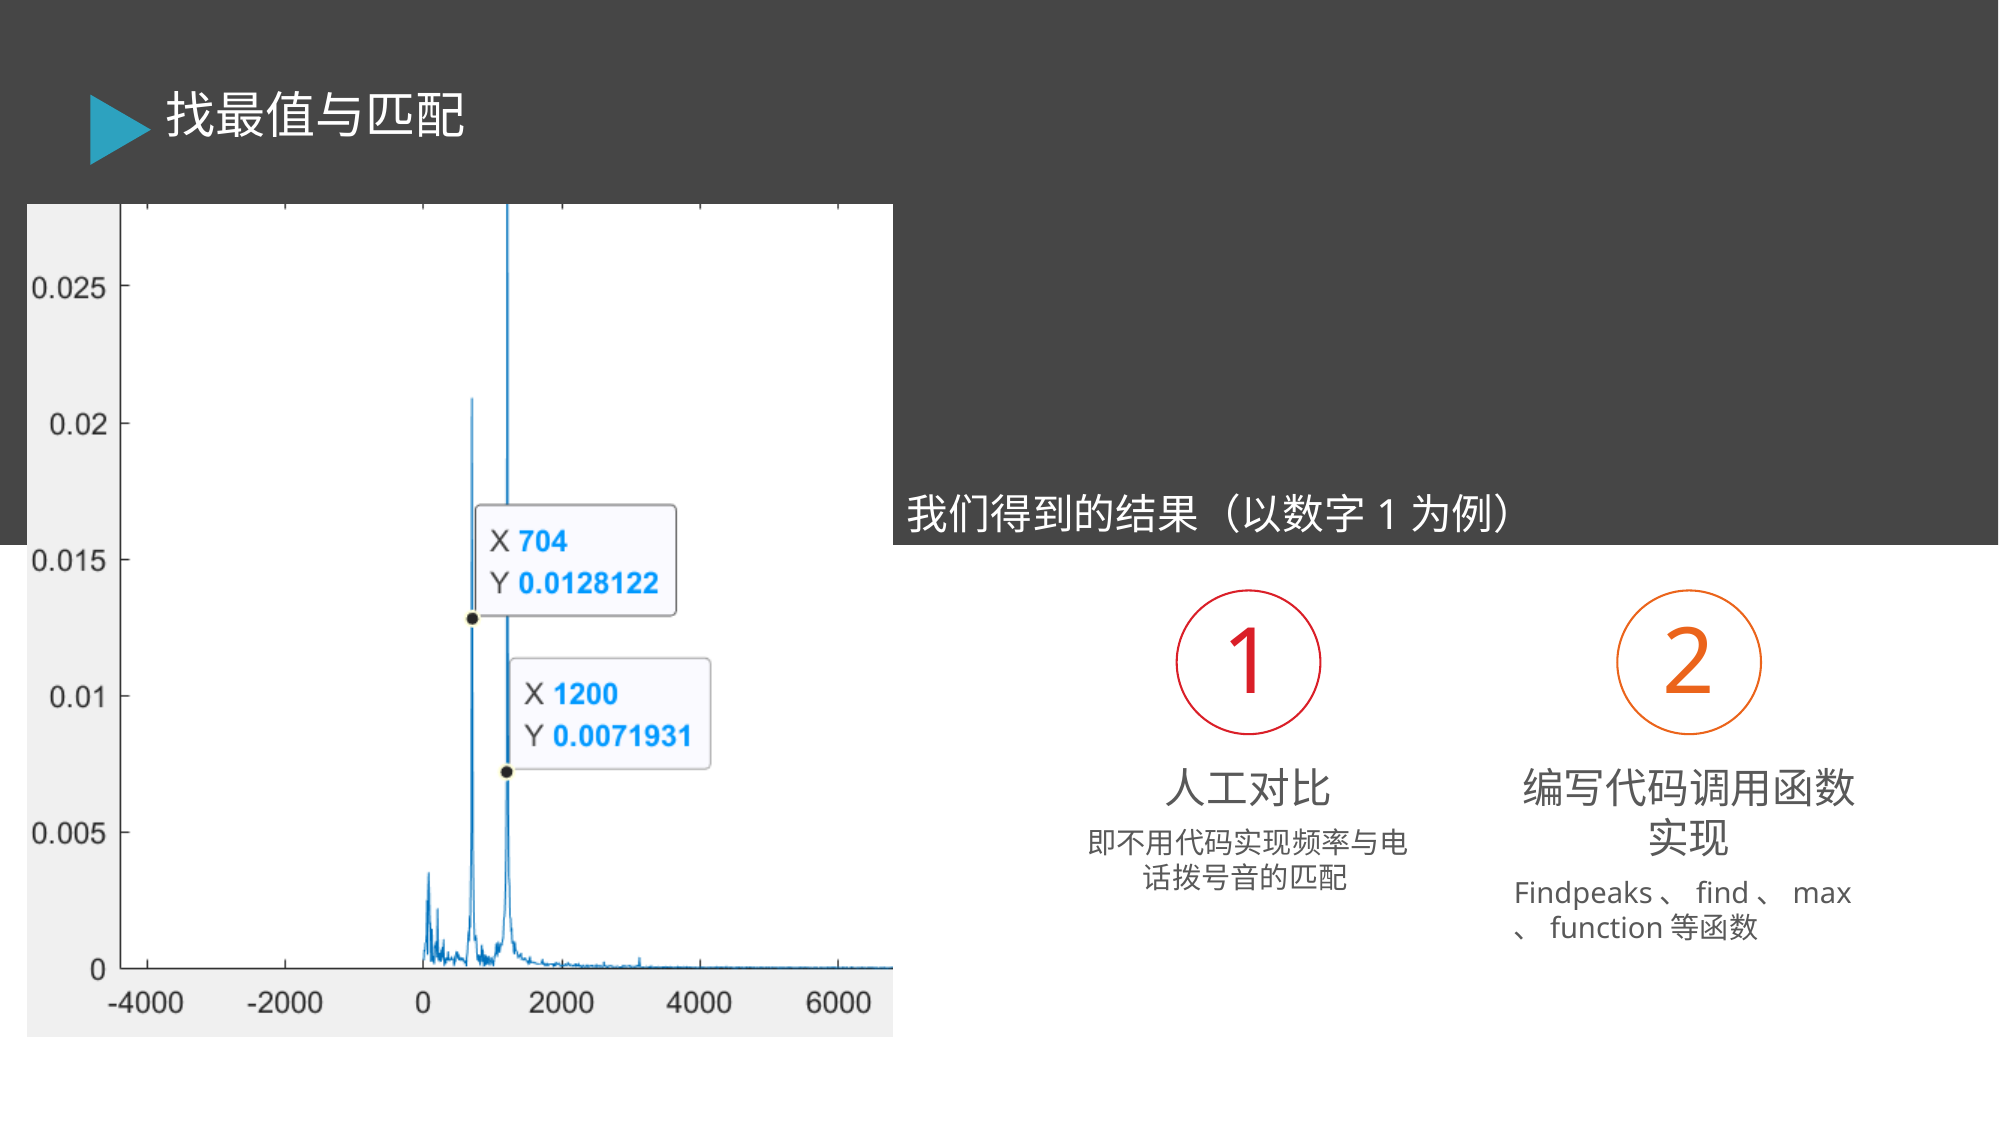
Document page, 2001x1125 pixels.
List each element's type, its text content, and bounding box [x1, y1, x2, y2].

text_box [1499, 590, 1880, 954]
text_box [0, 0, 1999, 546]
text_box [89, 92, 154, 167]
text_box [1058, 590, 1439, 904]
picture [27, 204, 893, 1037]
text_box 我们得到的结果（以数字1为例） [893, 480, 2000, 546]
text_box 找最值与匹配 [150, 76, 640, 197]
